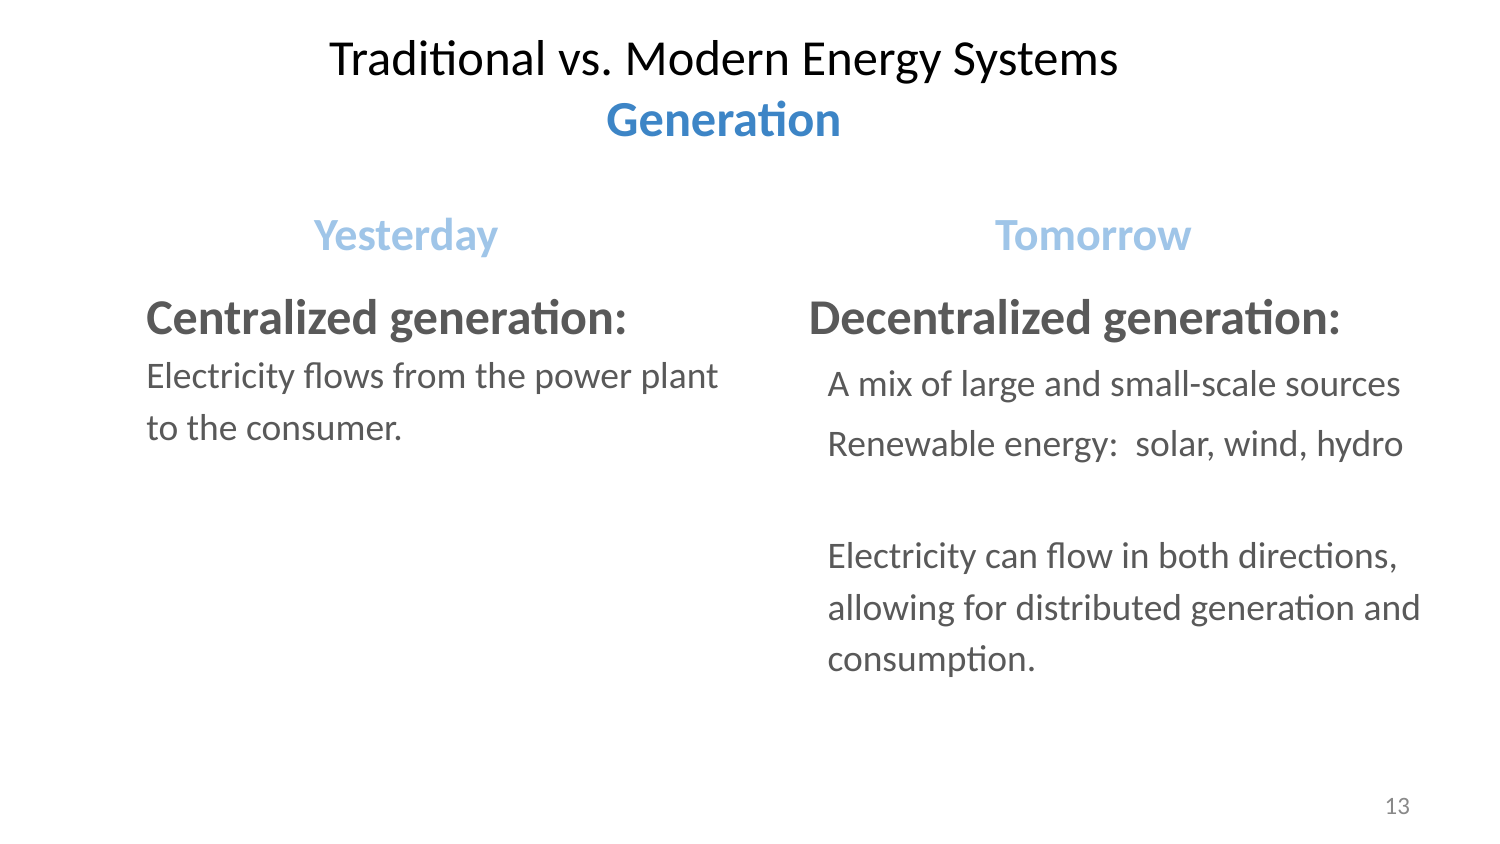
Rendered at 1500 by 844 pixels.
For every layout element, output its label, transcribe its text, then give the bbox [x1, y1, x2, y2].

title Traditional vs. Modern Energy Systems Generation [23, 17, 1425, 150]
list Tomorrow [761, 188, 1426, 267]
list Decentralized generation: A mix of large and small-scale sources Renewable energy: solar, wind, hydro Electricity can flow in both directions, allowing for distributed generation and consumption. [737, 267, 1486, 754]
slide_number ‹#› [1074, 782, 1425, 827]
list Yesterday [75, 188, 738, 267]
list Centralized generation: Electricity flows from the power plant to the consumer. [75, 267, 737, 754]
